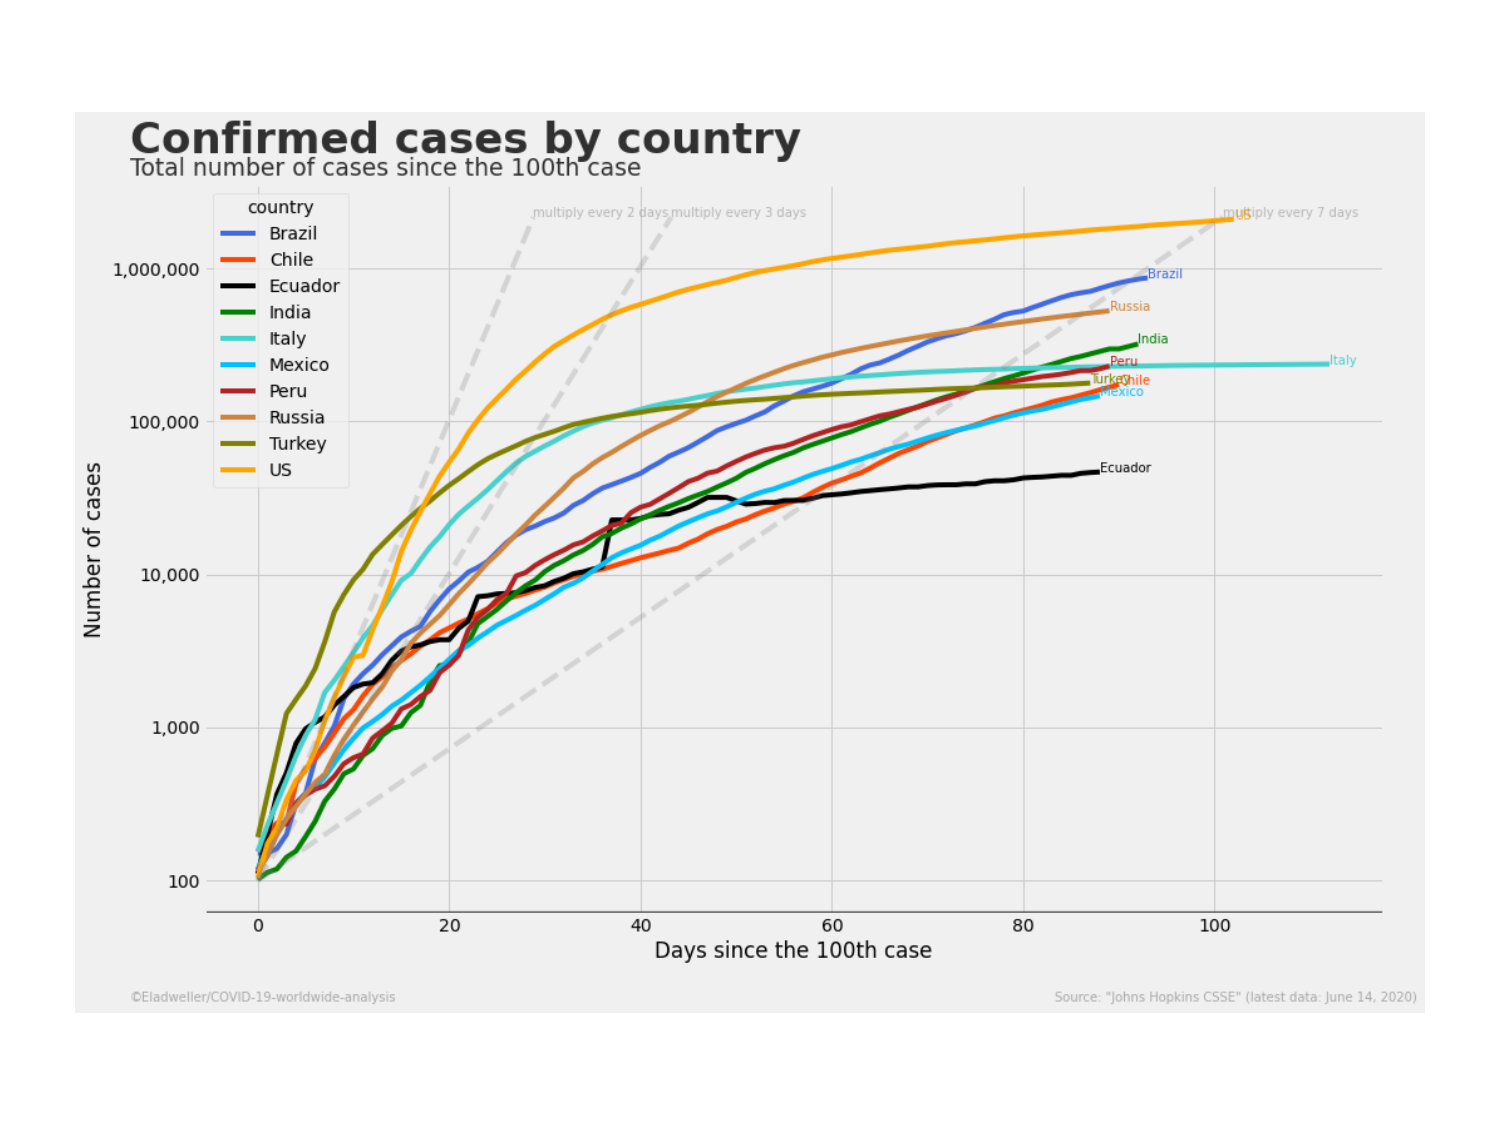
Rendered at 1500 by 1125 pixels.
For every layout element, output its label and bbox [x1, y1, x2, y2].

picture [74, 112, 1426, 1013]
